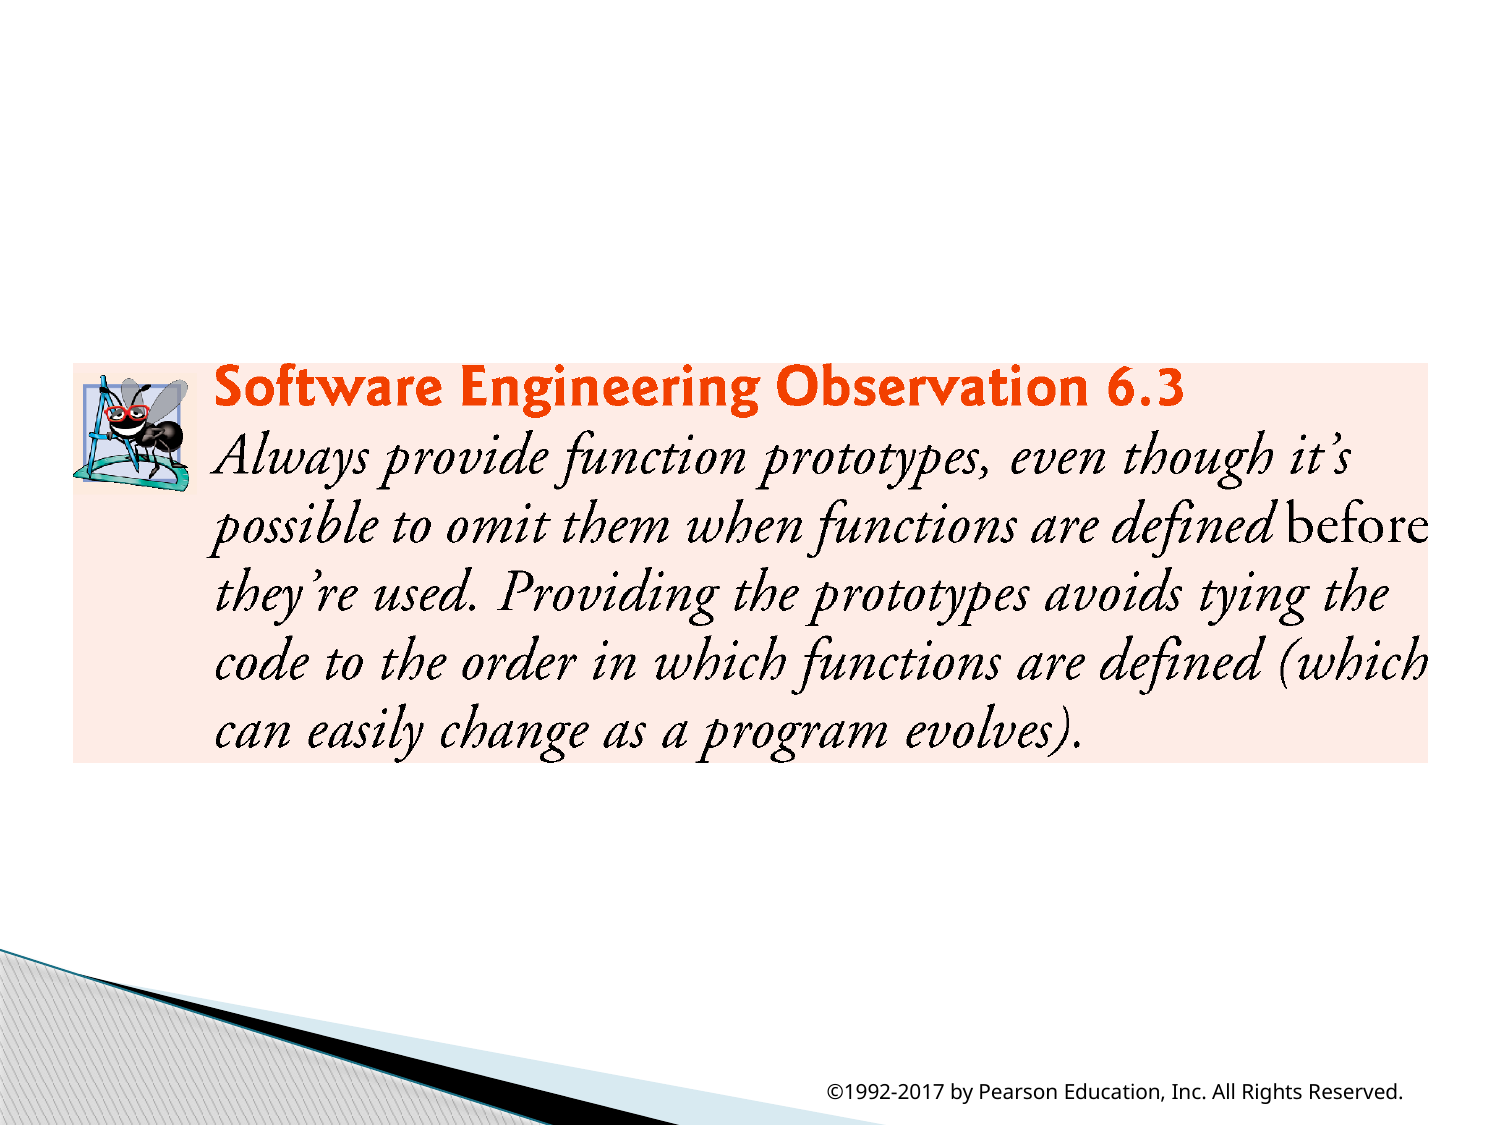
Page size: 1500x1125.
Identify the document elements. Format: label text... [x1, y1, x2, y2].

footer ©1992-2017 by Pearson Education, Inc. All Rights Reserved. [650, 1051, 1419, 1112]
picture [0, 289, 1500, 836]
